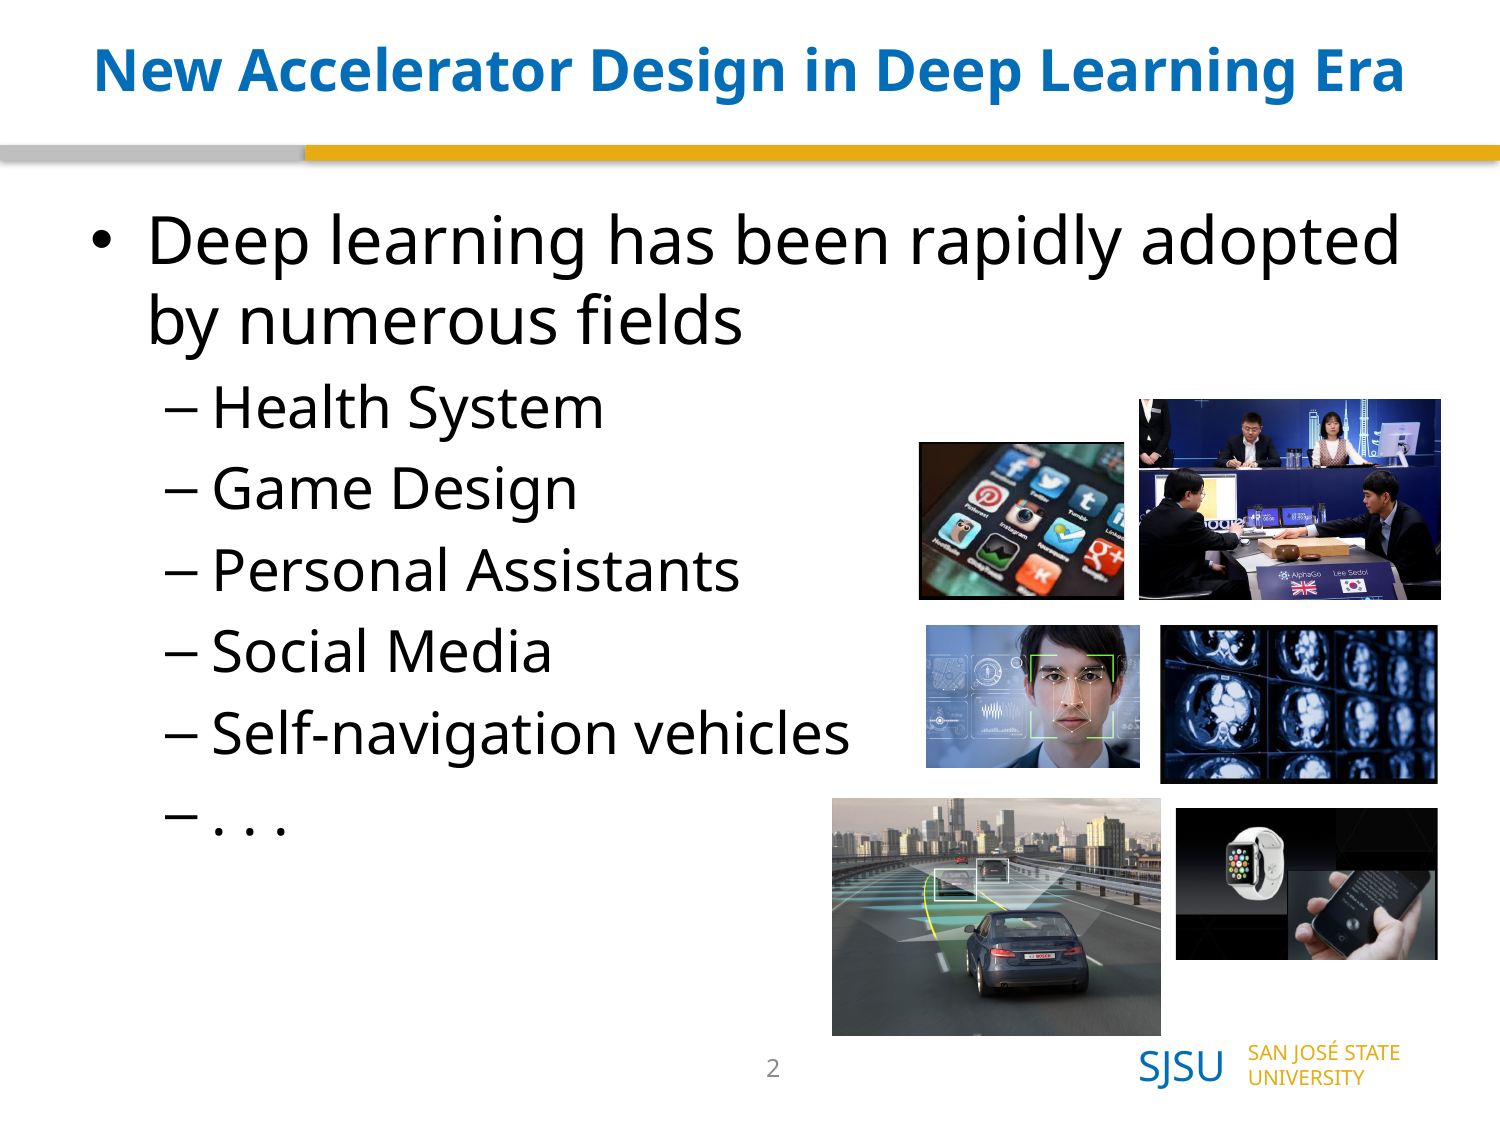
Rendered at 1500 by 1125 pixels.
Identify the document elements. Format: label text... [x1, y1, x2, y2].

picture [831, 798, 1161, 1036]
picture [918, 442, 1125, 601]
picture [925, 624, 1140, 768]
list Deep learning has been rapidly adopted by numerous fields Health System Game Design Personal Assistants Social Media Self-navigation vehicles . . . [75, 190, 1425, 1005]
title New Accelerator Design in Deep Learning Era [75, 11, 1425, 126]
picture [1139, 399, 1441, 601]
picture [1160, 624, 1438, 784]
slide_number 2 [598, 1040, 949, 1100]
picture [1175, 808, 1438, 960]
